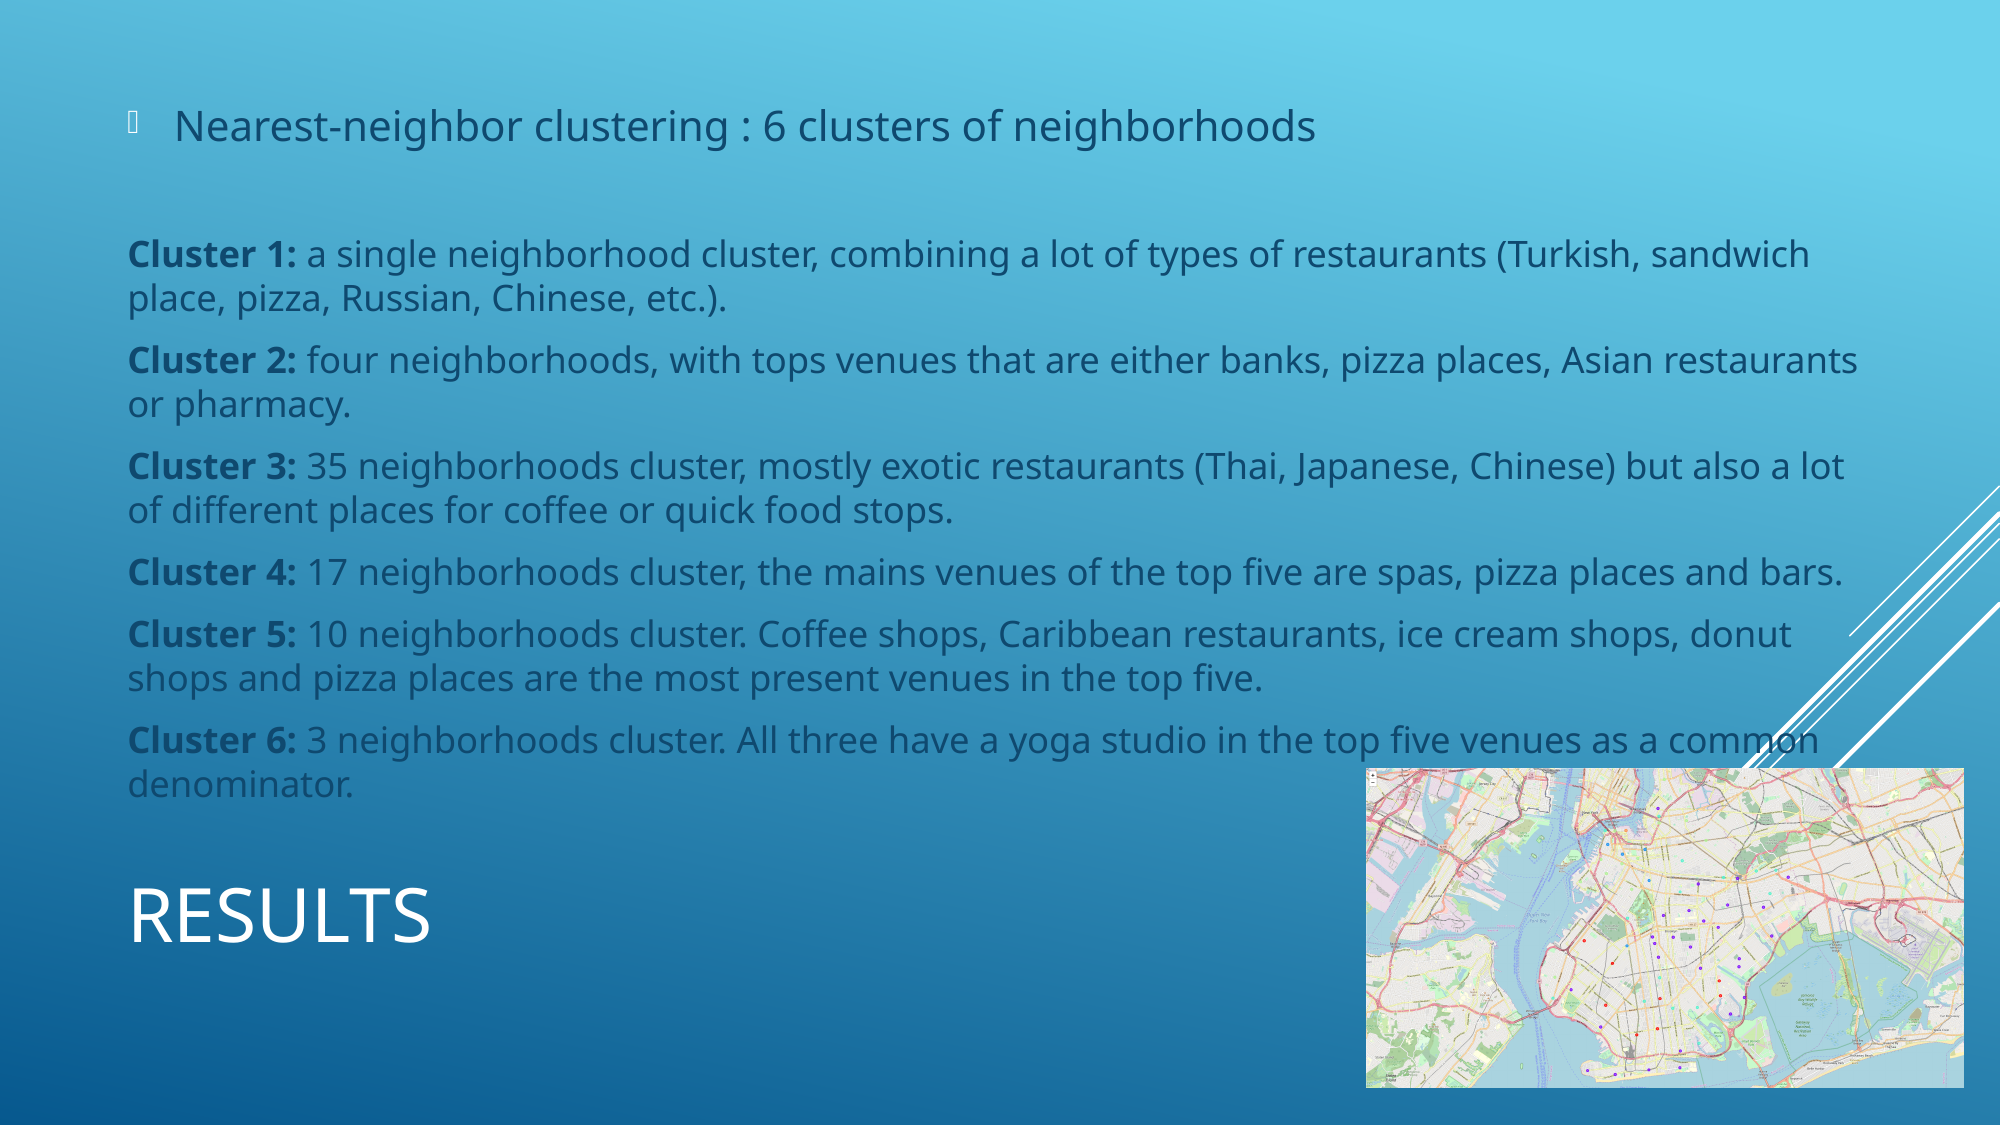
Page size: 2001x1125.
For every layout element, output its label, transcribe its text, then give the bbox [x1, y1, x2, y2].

picture [1366, 767, 1965, 1088]
list Nearest-neighbor clustering : 6 clusters of neighborhoods Cluster 1: a single neighborhood cluster, combining a lot of types of restaurants (Turkish, sandwich place, pizza, Russian, Chinese, etc.). Cluster 2: four neighborhoods, with tops venues that are either banks, pizza places, Asian restaurants or pharmacy. Cluster 3: 35 neighborhoods cluster, mostly exotic restaurants (Thai, Japanese, Chinese) but also a lot of different places for coffee or quick food stops. Cluster 4: 17 neighborhoods cluster, the mains venues of the top five are spas, pizza places and bars. Cluster 5: 10 neighborhoods cluster. Coffee shops, Caribbean restaurants, ice cream shops, donut shops and pizza places are the most present venues in the top five. Cluster 6: 3 neighborhoods cluster. All three have a yoga studio in the top five venues as a common denominator. [112, 92, 1878, 843]
title results [112, 843, 1366, 984]
